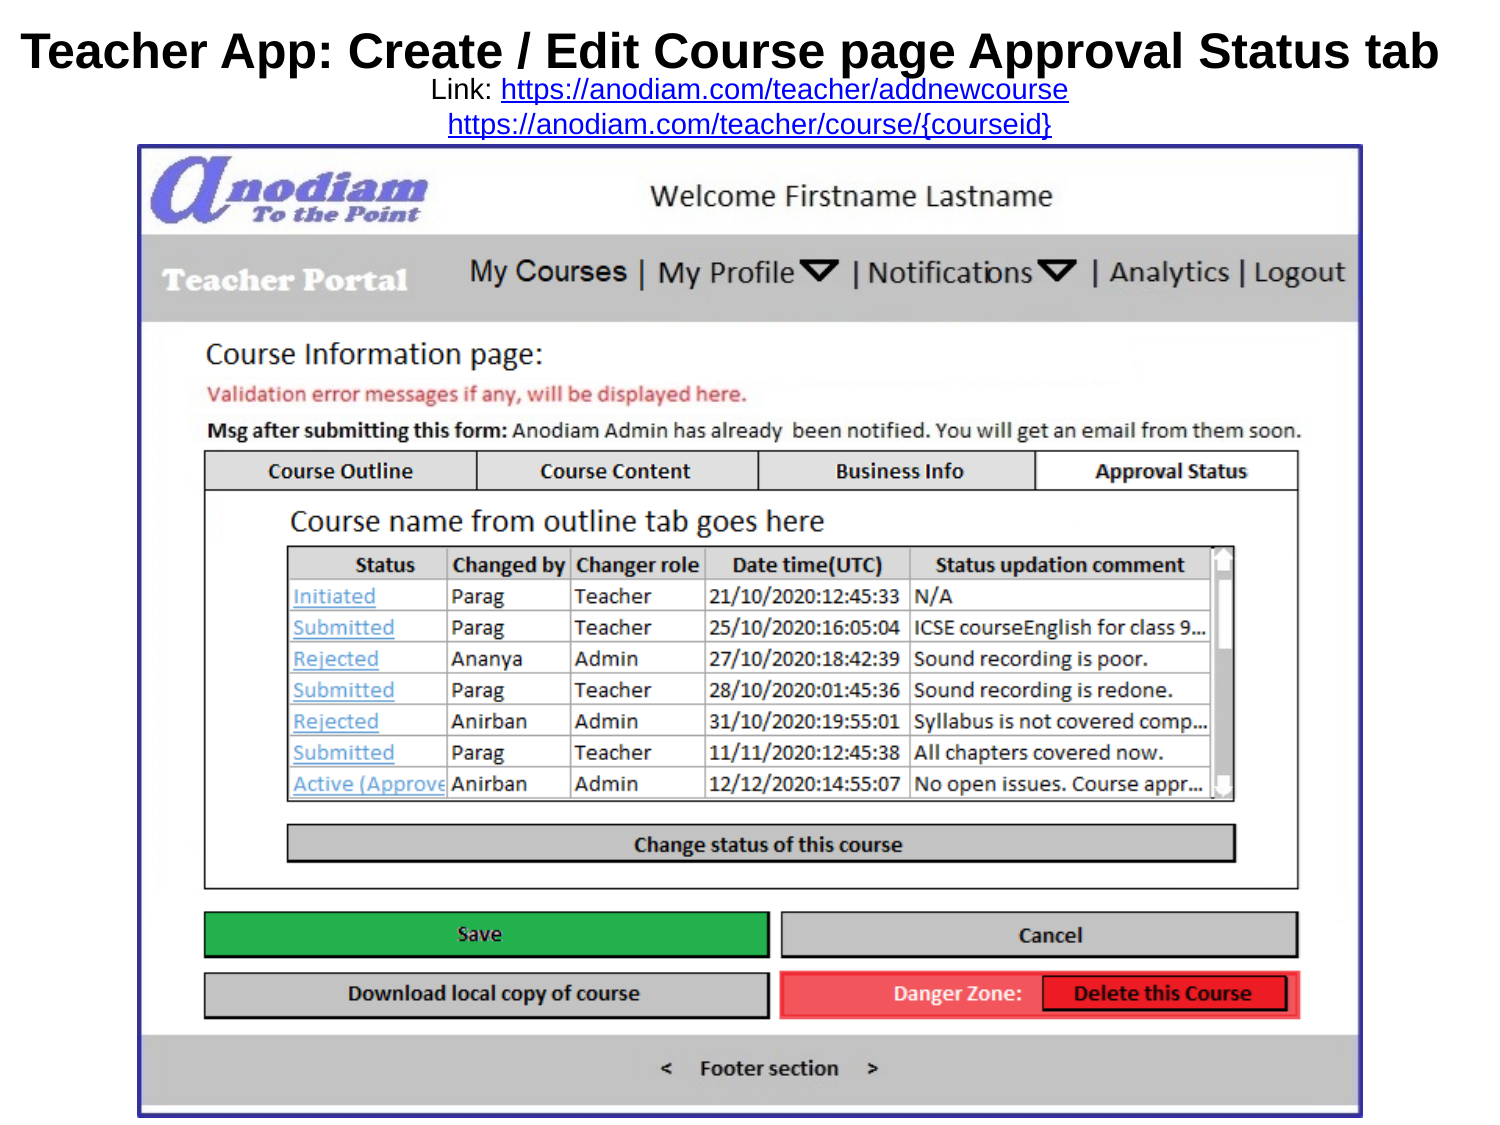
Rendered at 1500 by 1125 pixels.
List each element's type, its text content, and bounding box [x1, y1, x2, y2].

picture [137, 143, 1363, 1118]
text_box Link: https://anodiam.com/teacher/addnewcourse https://anodiam.com/teacher/course/{courseid} [73, 63, 1427, 148]
text_box Teacher App: Create / Edit Course page Approval Status tab [5, 1, 1456, 86]
